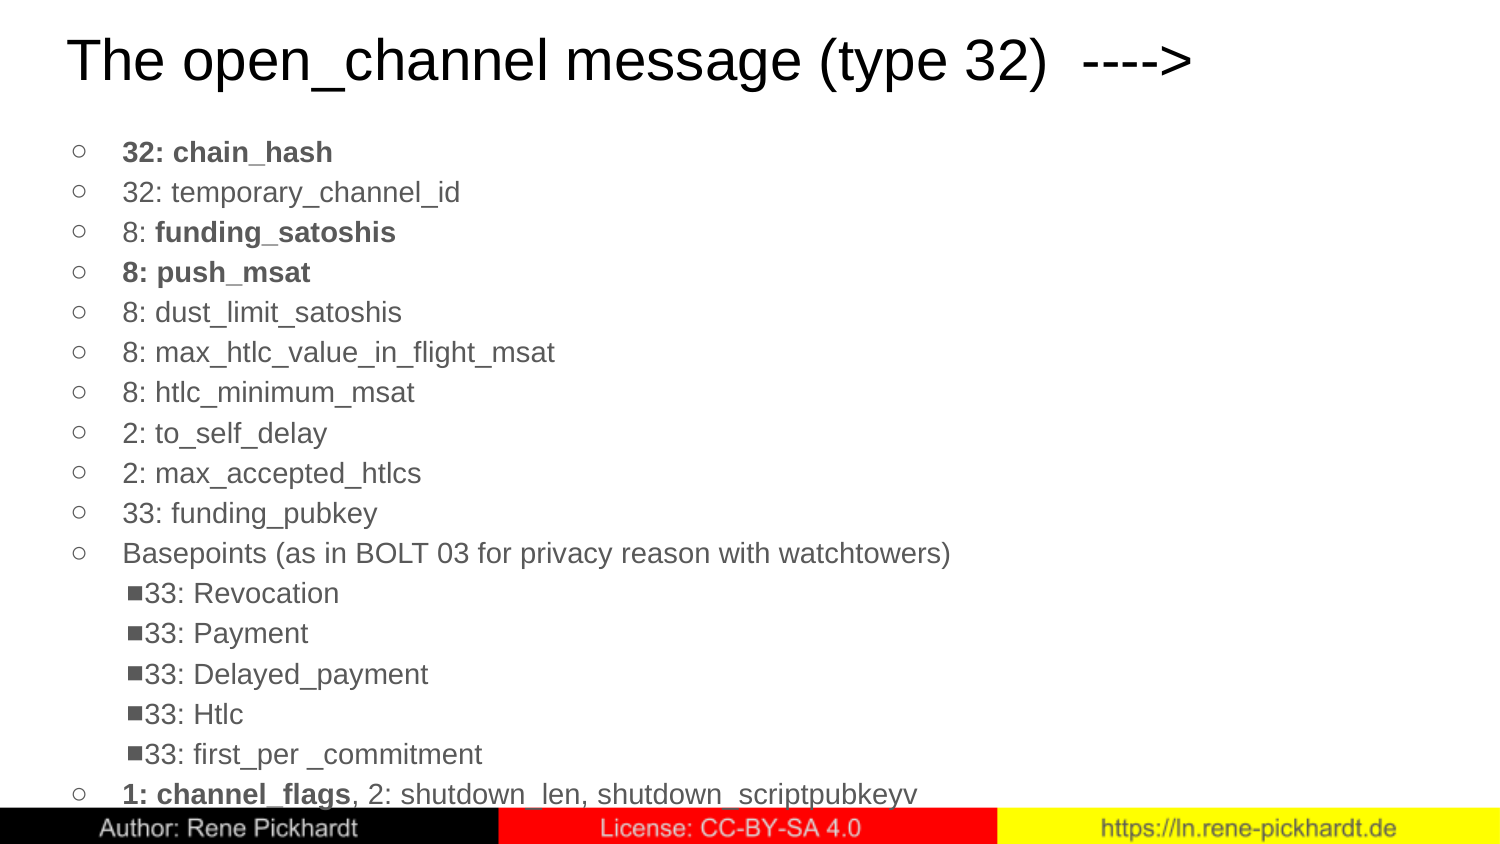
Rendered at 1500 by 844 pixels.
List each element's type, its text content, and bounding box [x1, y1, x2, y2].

title The open_channel message (type 32) ----> [51, 7, 1449, 102]
picture [0, 0, 1500, 844]
list 32: chain_hash 32: temporary_channel_id 8: funding_satoshis 8: push_msat 8: dust_limit_satoshis 8: max_htlc_value_in_flight_msat 8: htlc_minimum_msat 2: to_self_delay 2: max_accepted_htlcs 33: funding_pubkey Basepoints (as in BOLT 03 for privacy reason with watchtowers) 33: Revocation 33: Payment 33: Delayed_payment 33: Htlc 33: first_per _commitment 1: channel_flags, 2: shutdown_len, shutdown_scriptpubkeyv [51, 112, 1449, 674]
